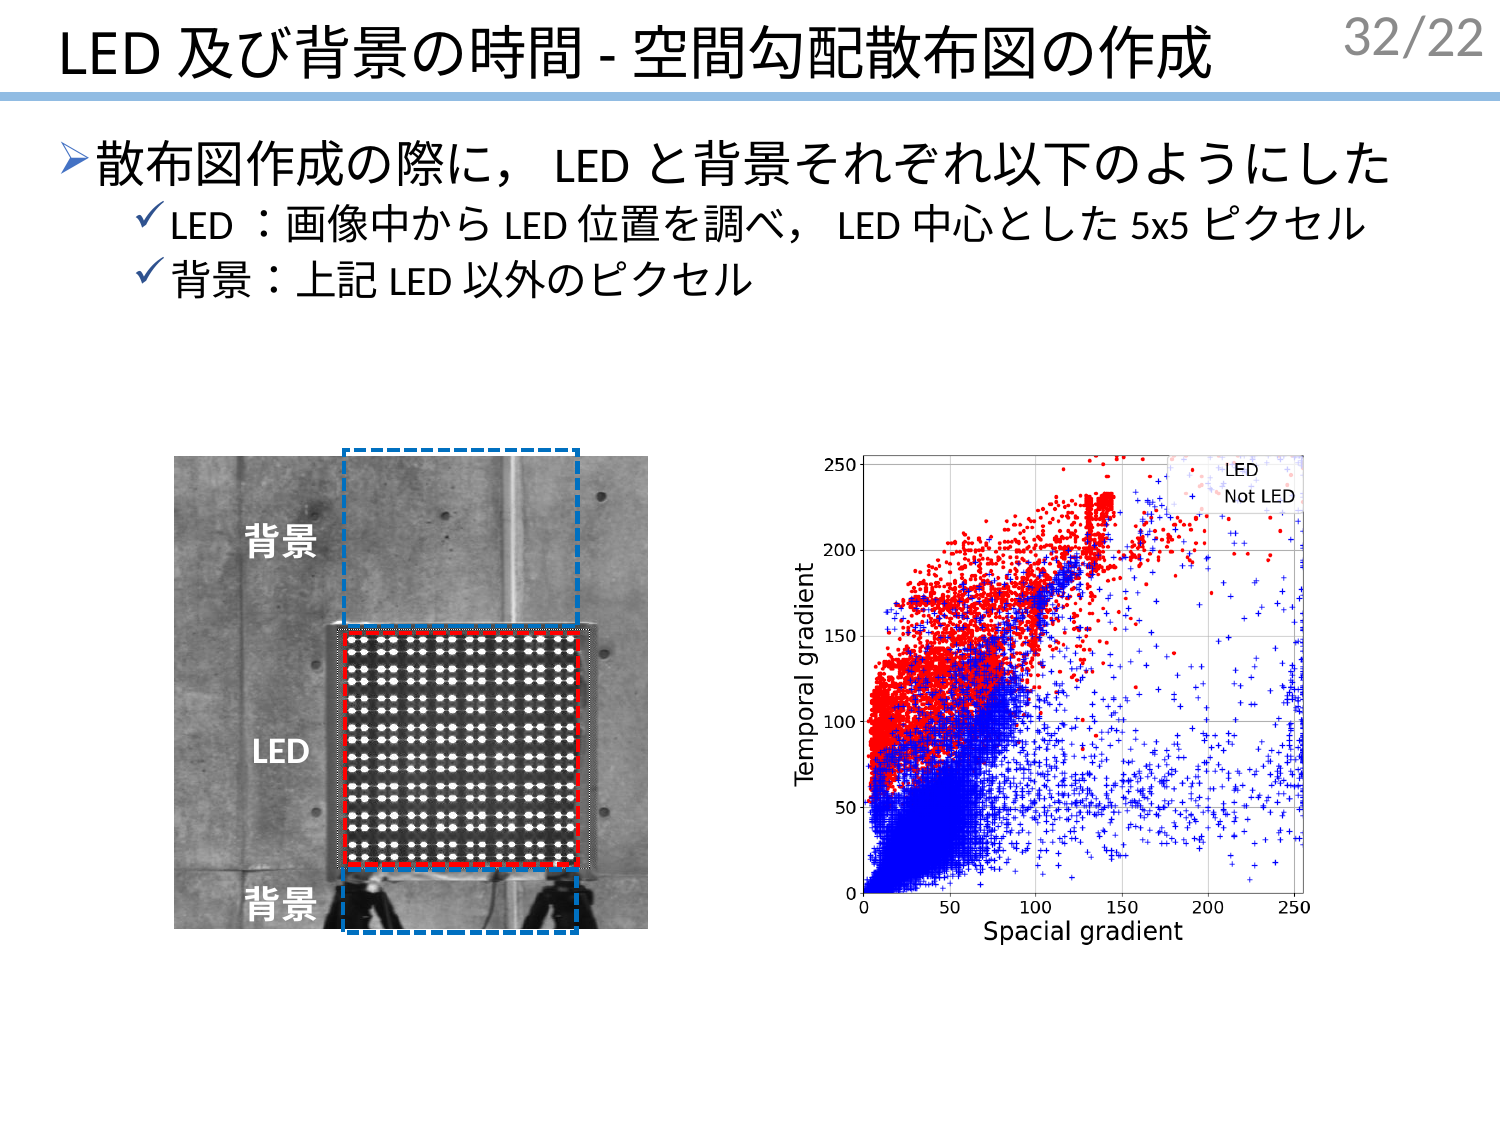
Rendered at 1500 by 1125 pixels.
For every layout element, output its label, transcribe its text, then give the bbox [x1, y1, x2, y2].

slide_number 32 [1078, 2, 1417, 63]
picture [174, 456, 648, 929]
title LED及び背景の時間-空間勾配散布図の作成 [42, 0, 1458, 112]
text_box [343, 449, 579, 456]
text_box [342, 929, 578, 933]
picture [792, 387, 1359, 955]
list 散布図作成の際に，LEDと背景それぞれ以下のようにした LED：画像中からLED位置を調べ，LED中心とした5x5ピクセル 背景：上記LED以外のピクセル [42, 132, 1458, 1014]
